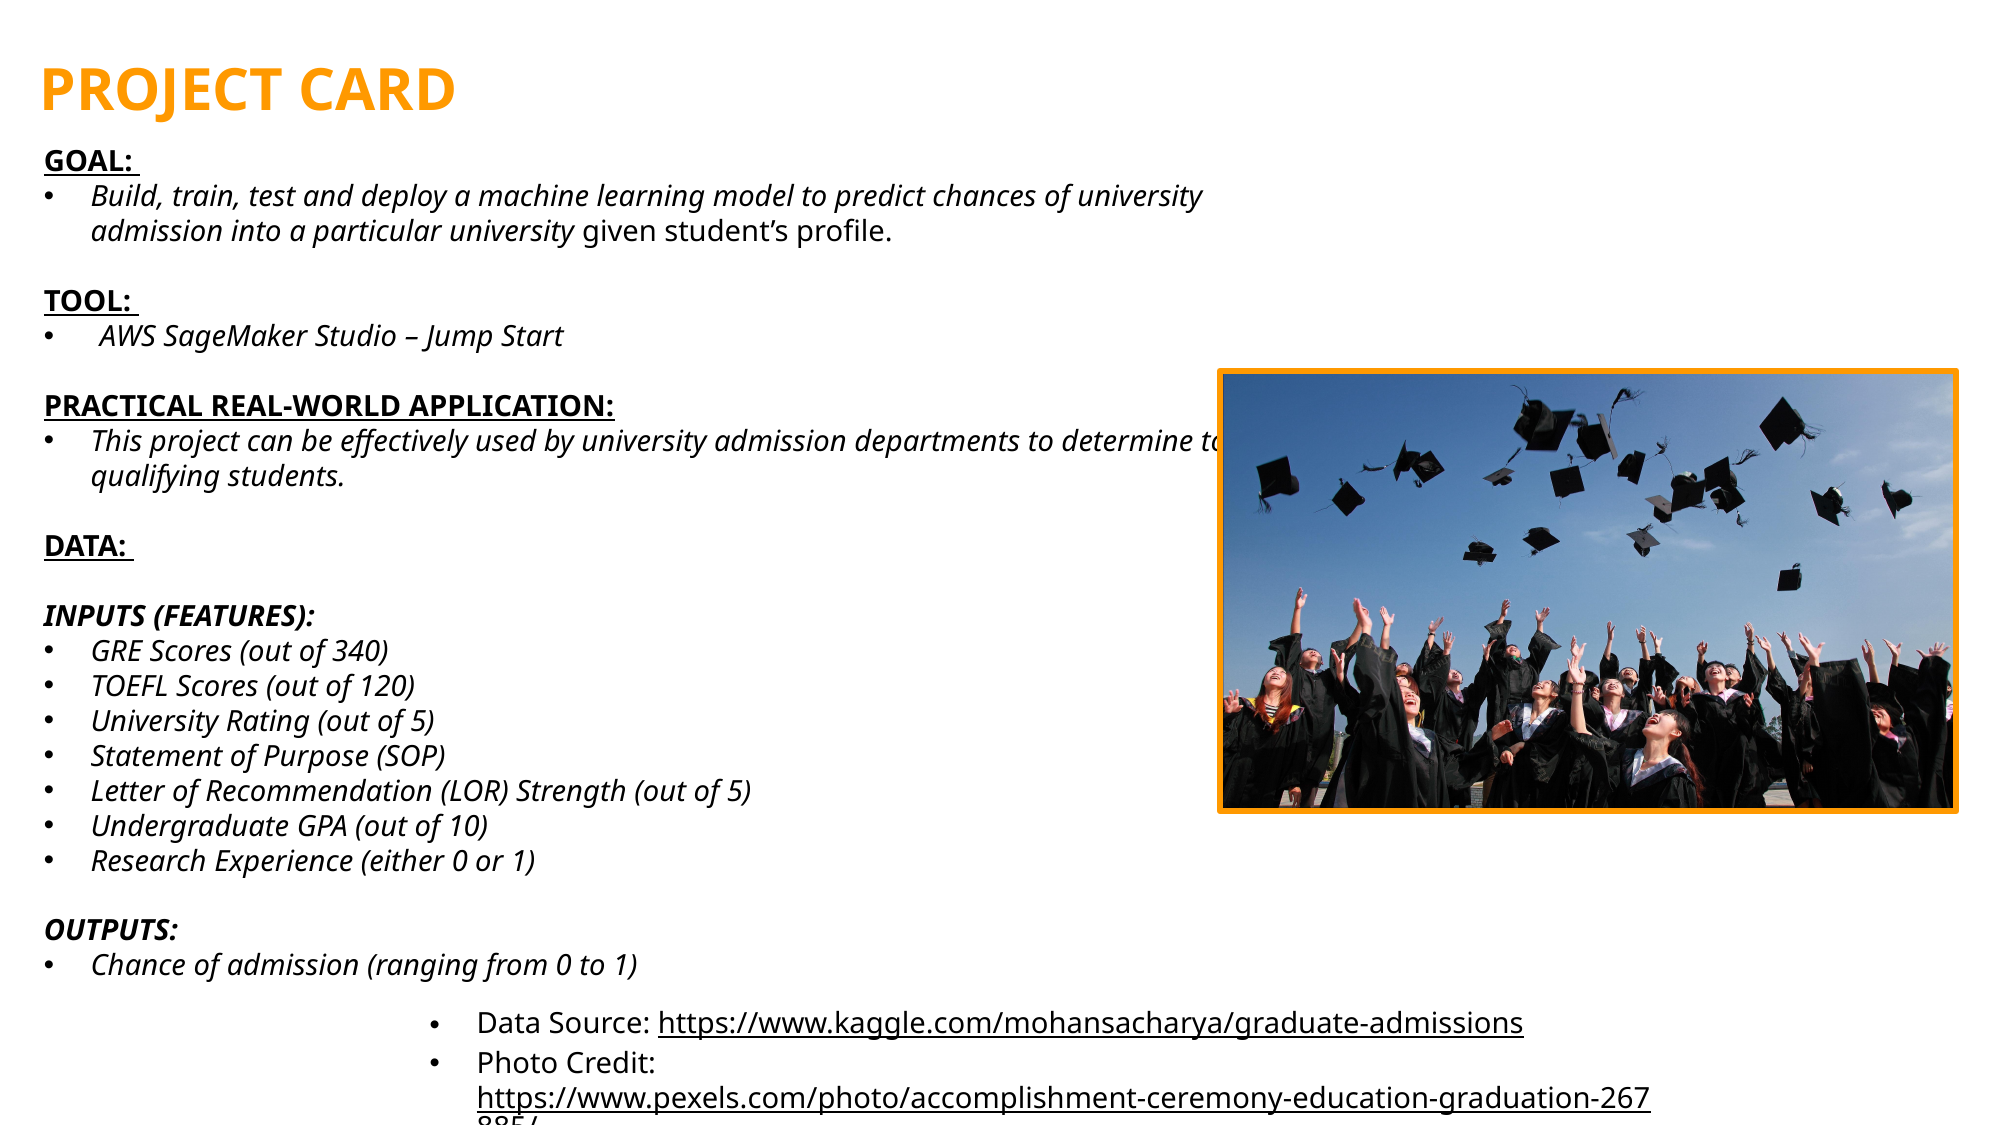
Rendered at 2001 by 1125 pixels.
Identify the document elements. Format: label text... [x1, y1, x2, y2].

picture [1222, 373, 1954, 809]
text_box Data Source: https://www.kaggle.com/mohansacharya/graduate-admissions Photo Credit: https://www.pexels.com/photo/accomplishment-ceremony-education-graduation-267885/ [414, 997, 1671, 1125]
text_box GOAL: Build, train, test and deploy a machine learning model to predict chances of university admission into a particular university given student’s profile. TOOL: AWS SageMaker Studio – Jump Start PRACTICAL REAL-WORLD APPLICATION: This project can be effectively used by university admission departments to determine top qualifying students. DATA: INPUTS (FEATURES): GRE Scores (out of 340) TOEFL Scores (out of 120) University Rating (out of 5) Statement of Purpose (SOP) Letter of Recommendation (LOR) Strength (out of 5) Undergraduate GPA (out of 10) Research Experience (either 0 or 1) OUTPUTS: Chance of admission (ranging from 0 to 1) [28, 100, 1278, 1066]
text_box PROJECT CARD [24, 44, 1723, 130]
